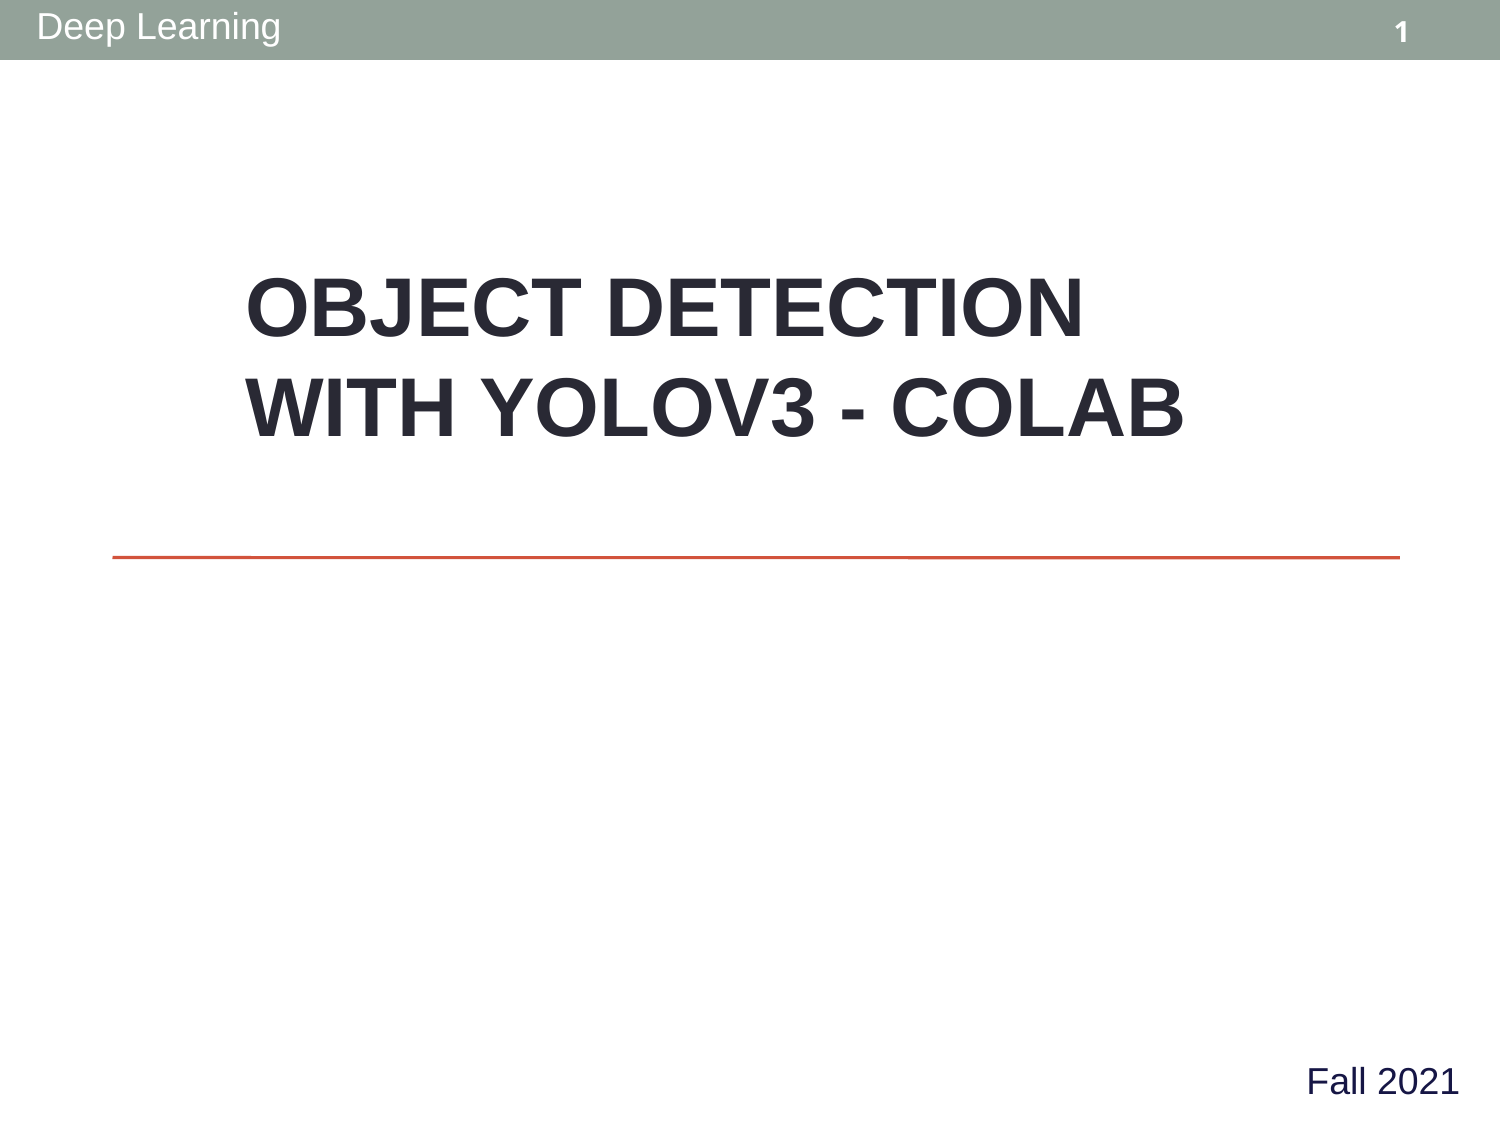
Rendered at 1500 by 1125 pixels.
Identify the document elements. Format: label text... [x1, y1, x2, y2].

text_box Object detection with yolov3 - colab [230, 160, 1293, 461]
